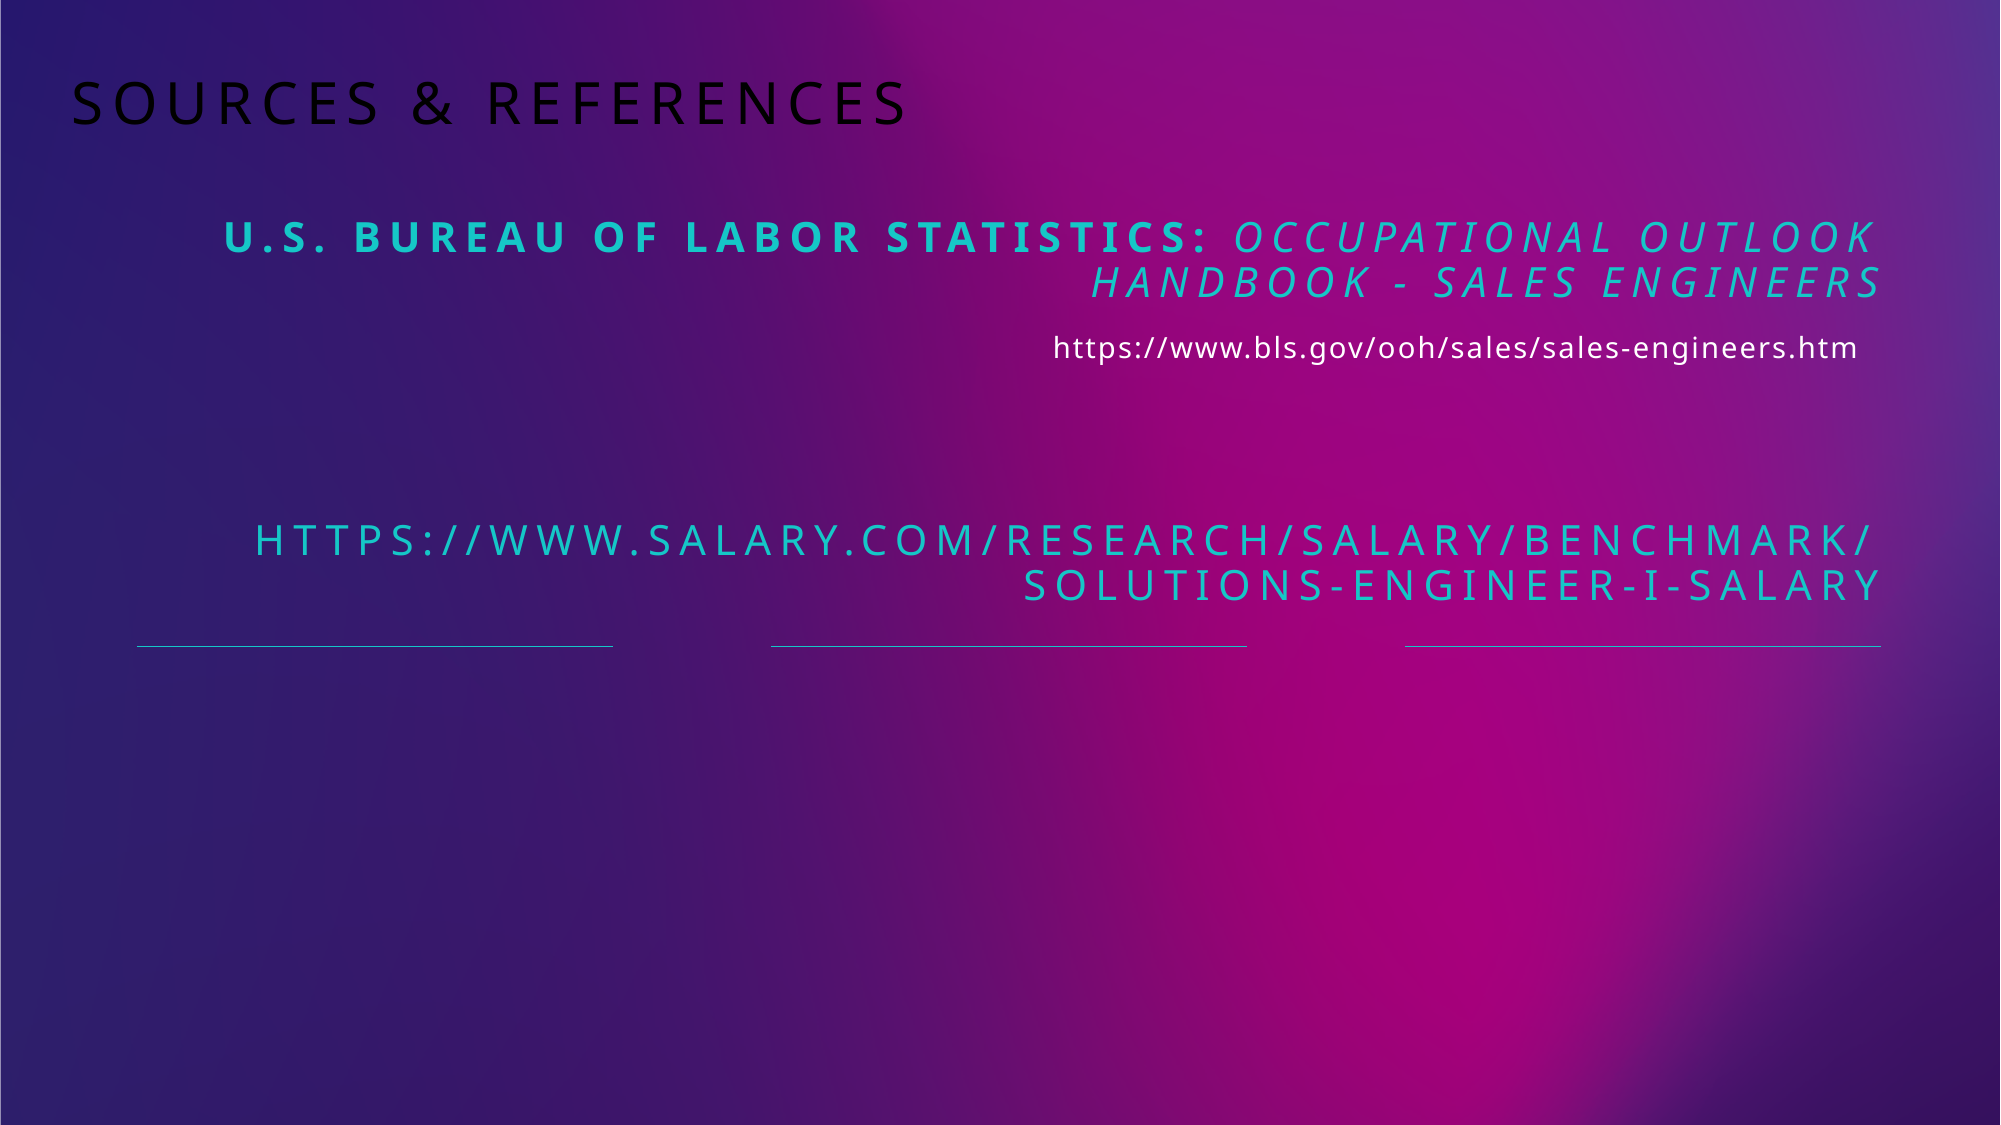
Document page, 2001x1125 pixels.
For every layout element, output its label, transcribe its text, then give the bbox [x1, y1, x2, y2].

picture [0, 0, 2000, 1125]
title Sources & References [56, 62, 1168, 140]
list https://www.bls.gov/ooh/sales/sales-engineers.htm​ [1037, 304, 1874, 454]
list https://www.salary.com/research/salary/benchmark/solutions-engineer-i-salary [78, 454, 1894, 618]
list U.S. Bureau of Labor Statistics: Occupational Outlook Handbook - Sales Engineers [56, 151, 1894, 314]
